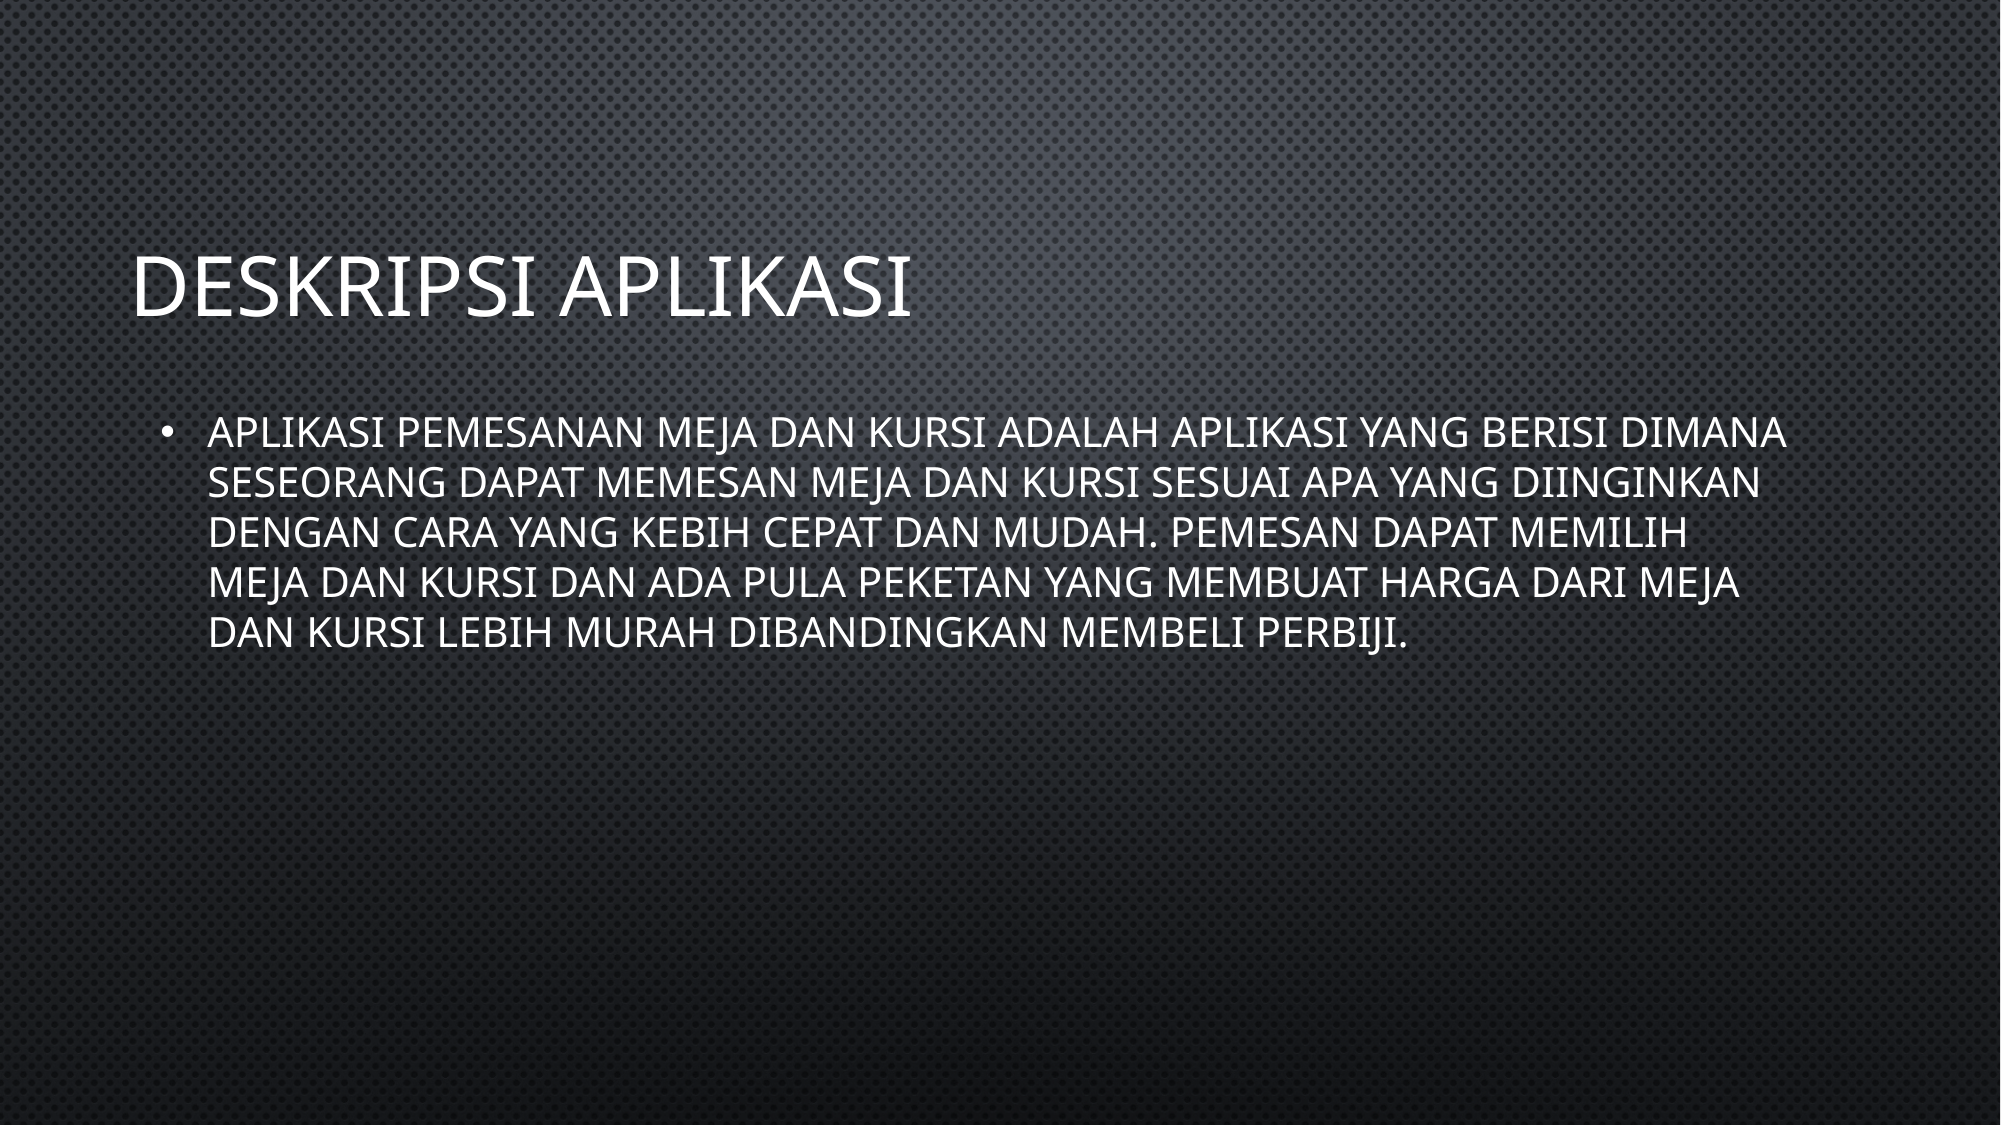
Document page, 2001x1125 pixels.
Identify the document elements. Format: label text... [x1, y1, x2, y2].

title DESKRIPSI APLIKASI [114, 114, 1782, 454]
list Aplikasi pemesanan meja dan kursi adalah aplikasi yang berisi dimana seseorang dapat memesan meja dan kursi sesuai apa yang diinginkan dengan cara yang kebih cepat dan mudah. Pemesan dapat memilih meja dan kursi dan ada pula peketan yang membuat harga dari meja dan kursi lebih murah dibandingkan membeli perbiji. [145, 340, 1813, 722]
